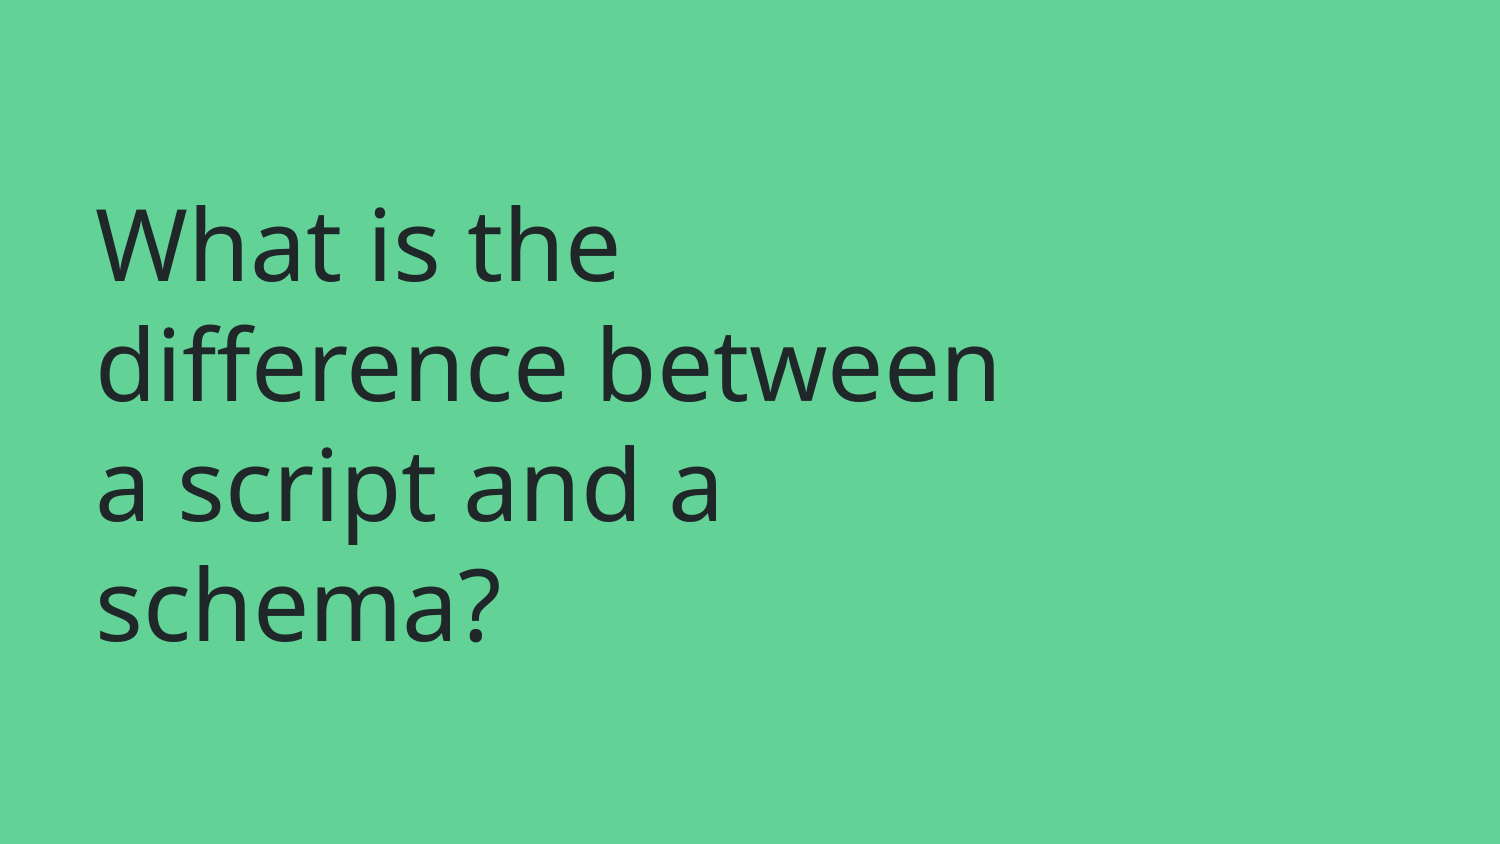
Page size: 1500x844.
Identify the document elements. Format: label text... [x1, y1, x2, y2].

title What is the difference between a script and a schema? [80, 86, 1032, 758]
